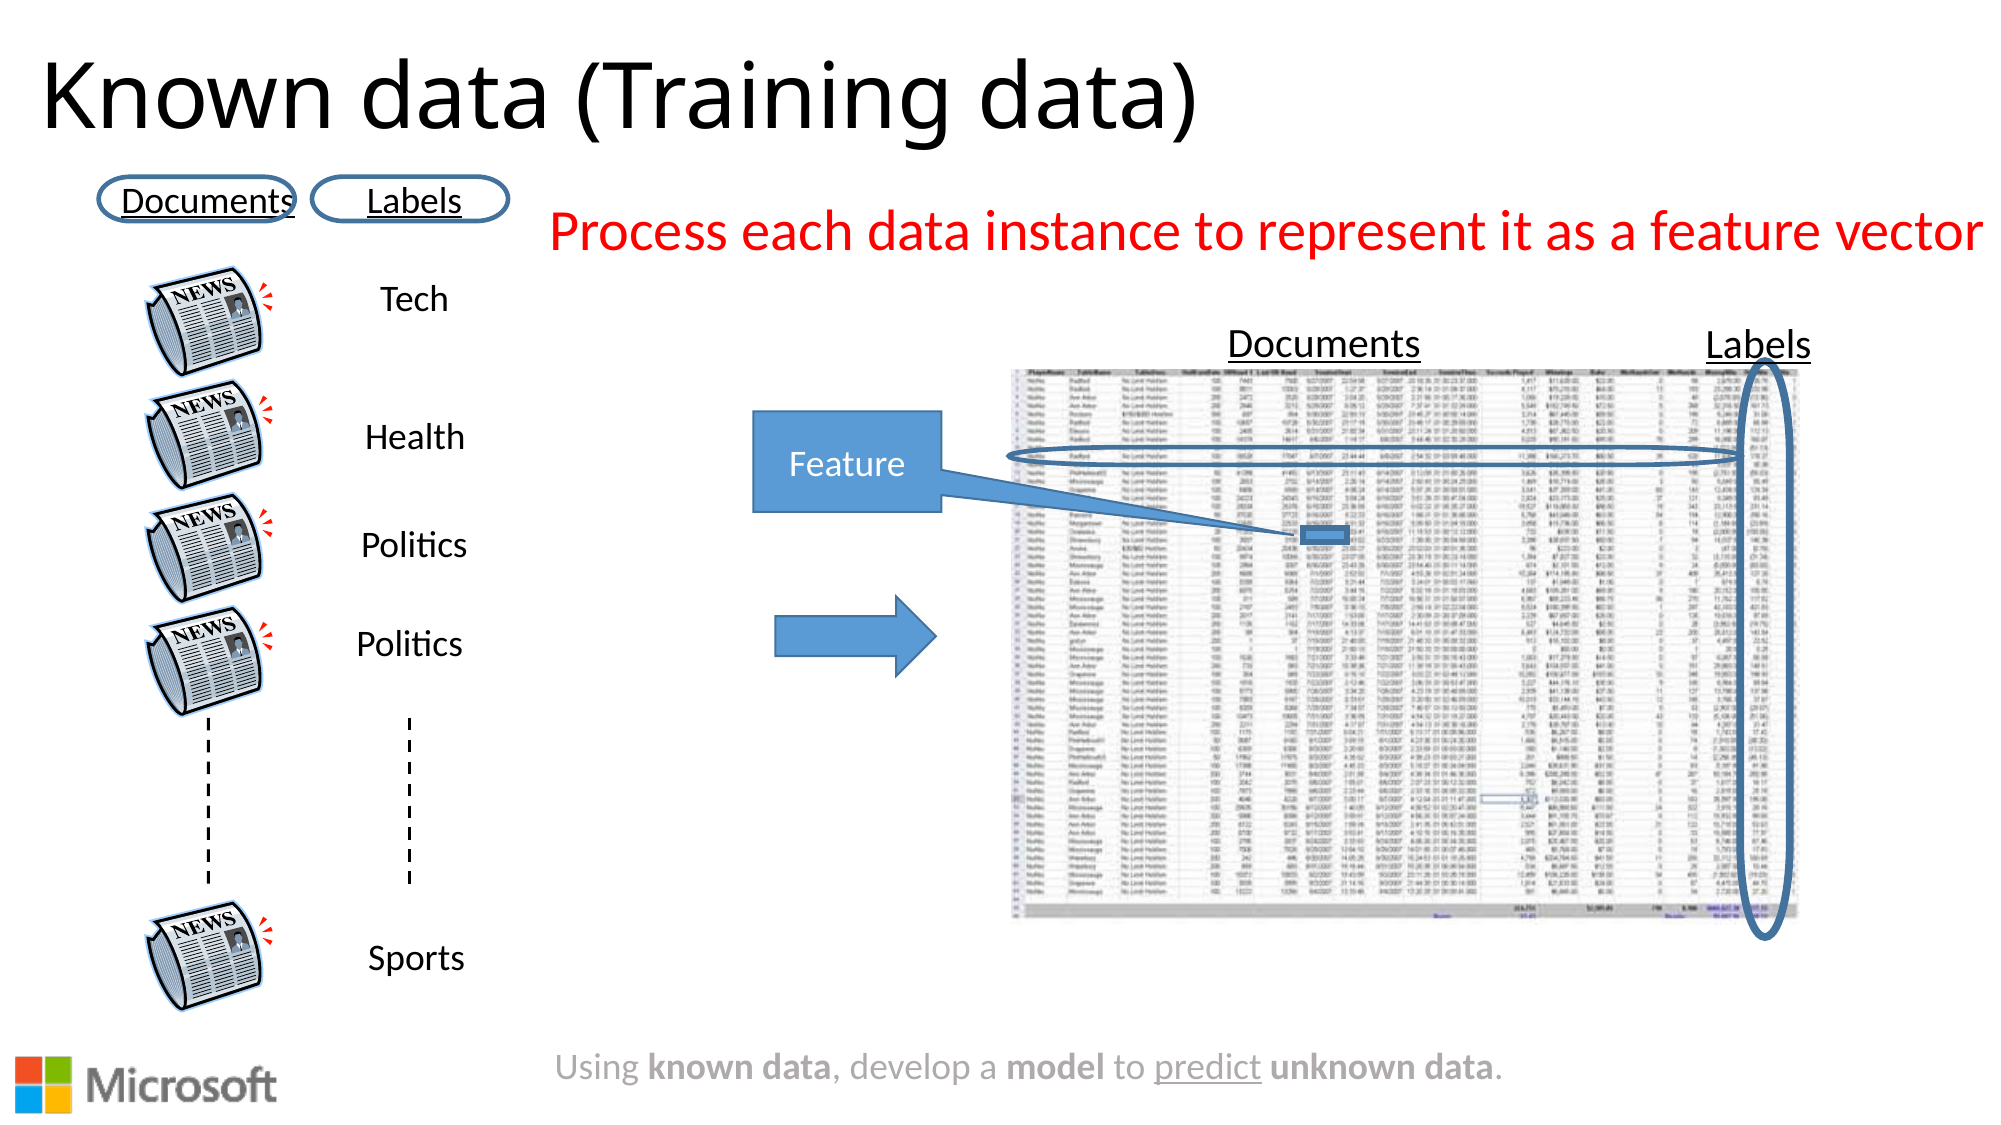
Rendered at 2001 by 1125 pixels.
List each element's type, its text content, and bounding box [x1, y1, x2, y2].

text_box [774, 593, 938, 679]
text_box Documents [1212, 308, 1436, 369]
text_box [95, 168, 492, 1013]
text_box Feature [752, 410, 1011, 513]
text_box [1751, 925, 1779, 939]
text_box Labels [1690, 309, 1827, 375]
picture [14, 1054, 278, 1115]
text_box Process each data instance to represent it as a feature vector [534, 185, 2000, 270]
text_box Using known data, develop a model to predict unknown data. [539, 1034, 1519, 1094]
text_box [492, 178, 510, 220]
picture [1011, 369, 1800, 925]
title Known data (Training data) [24, 28, 1975, 169]
